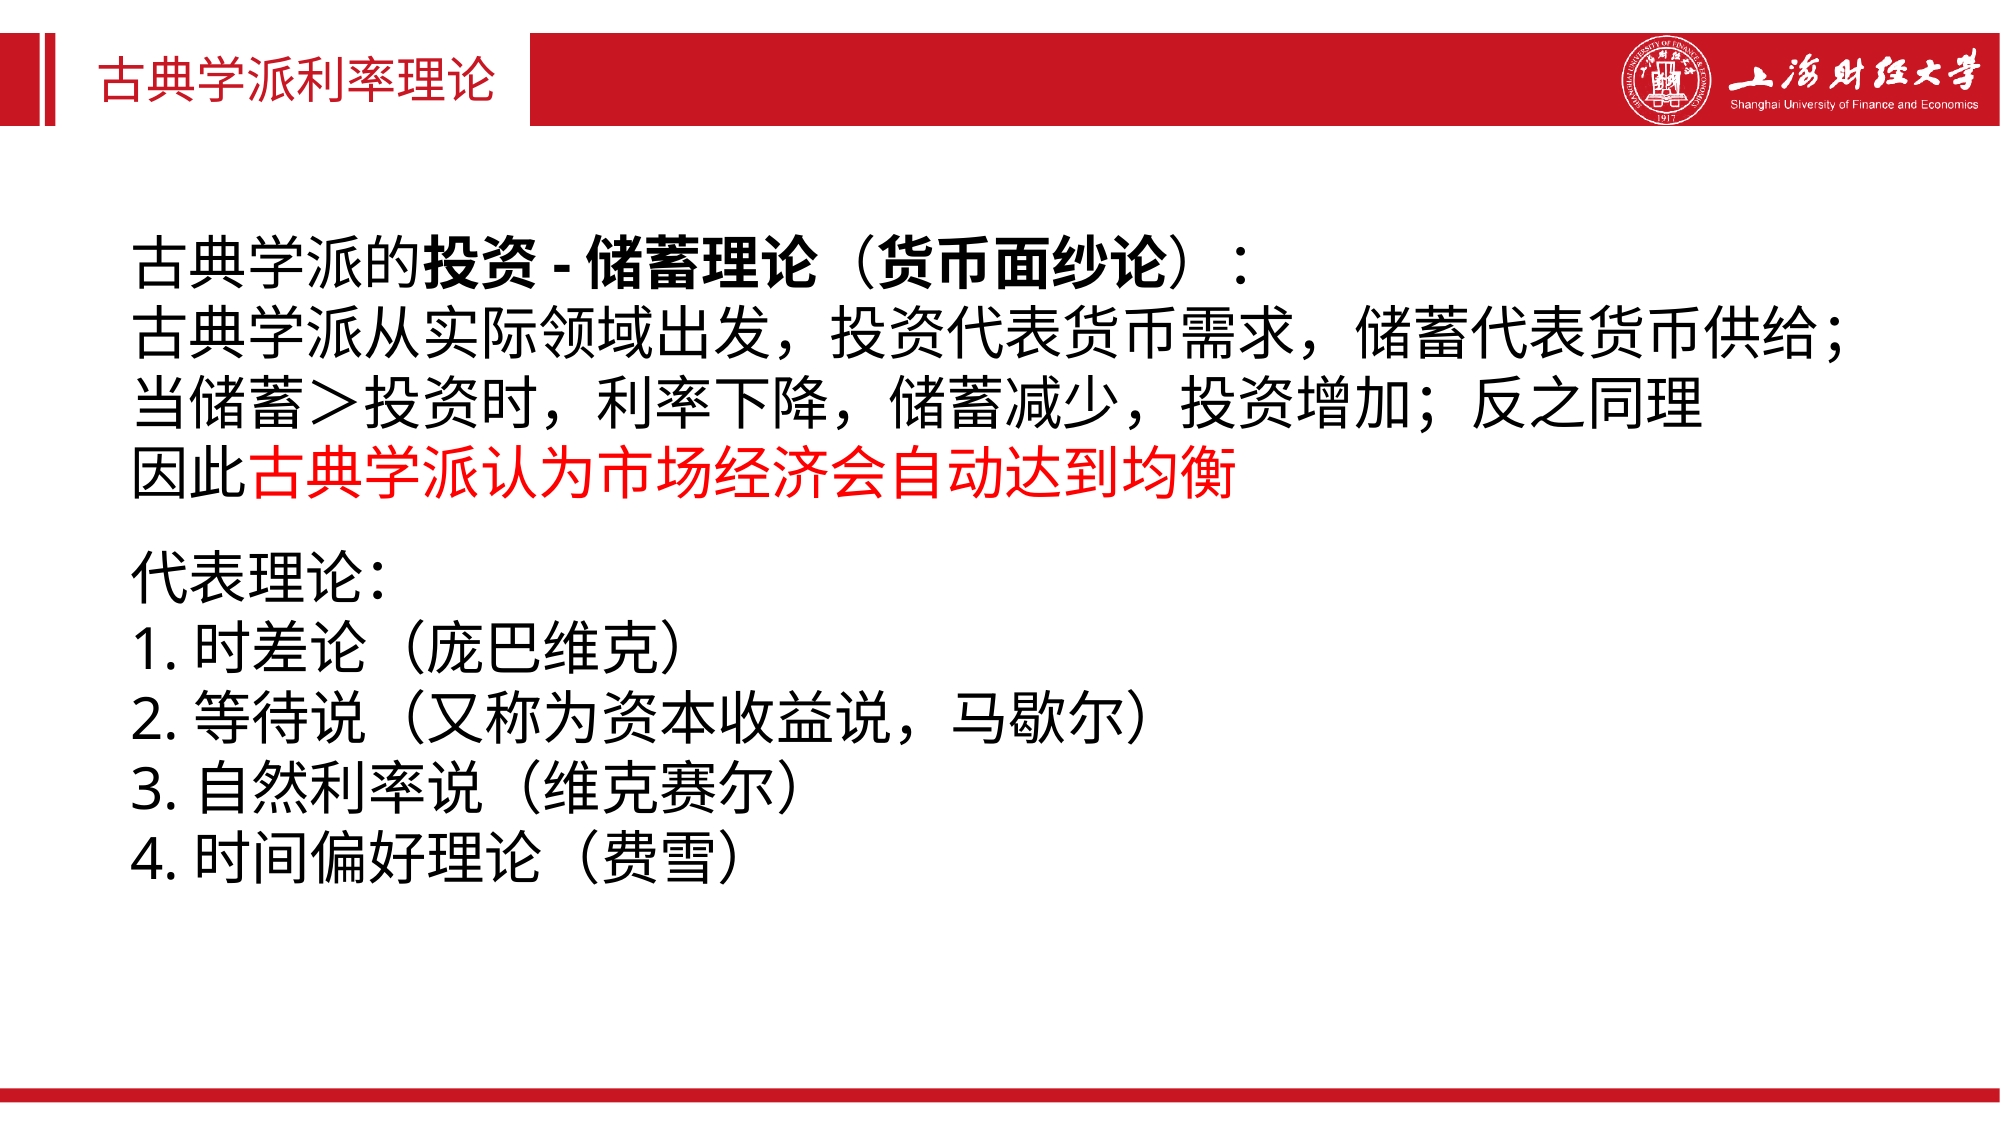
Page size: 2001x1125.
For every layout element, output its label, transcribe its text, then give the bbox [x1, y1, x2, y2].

picture [1595, 0, 2000, 172]
text_box 古典学派利率理论 [82, 41, 512, 116]
text_box 古典学派的投资-储蓄理论（货币面纱论）： 古典学派从实际领域出发，投资代表货币需求，储蓄代表货币供给； 当储蓄＞投资时，利率下降，储蓄减少，投资增加；反之同理 因此古典学派认为市场经济会自动达到均衡 代表理论： 1.时差论（庞巴维克） 2.等待说（又称为资本收益说，马歇尔） 3.自然利率说（维克赛尔） 4.时间偏好理论（费雪） [116, 219, 1884, 899]
